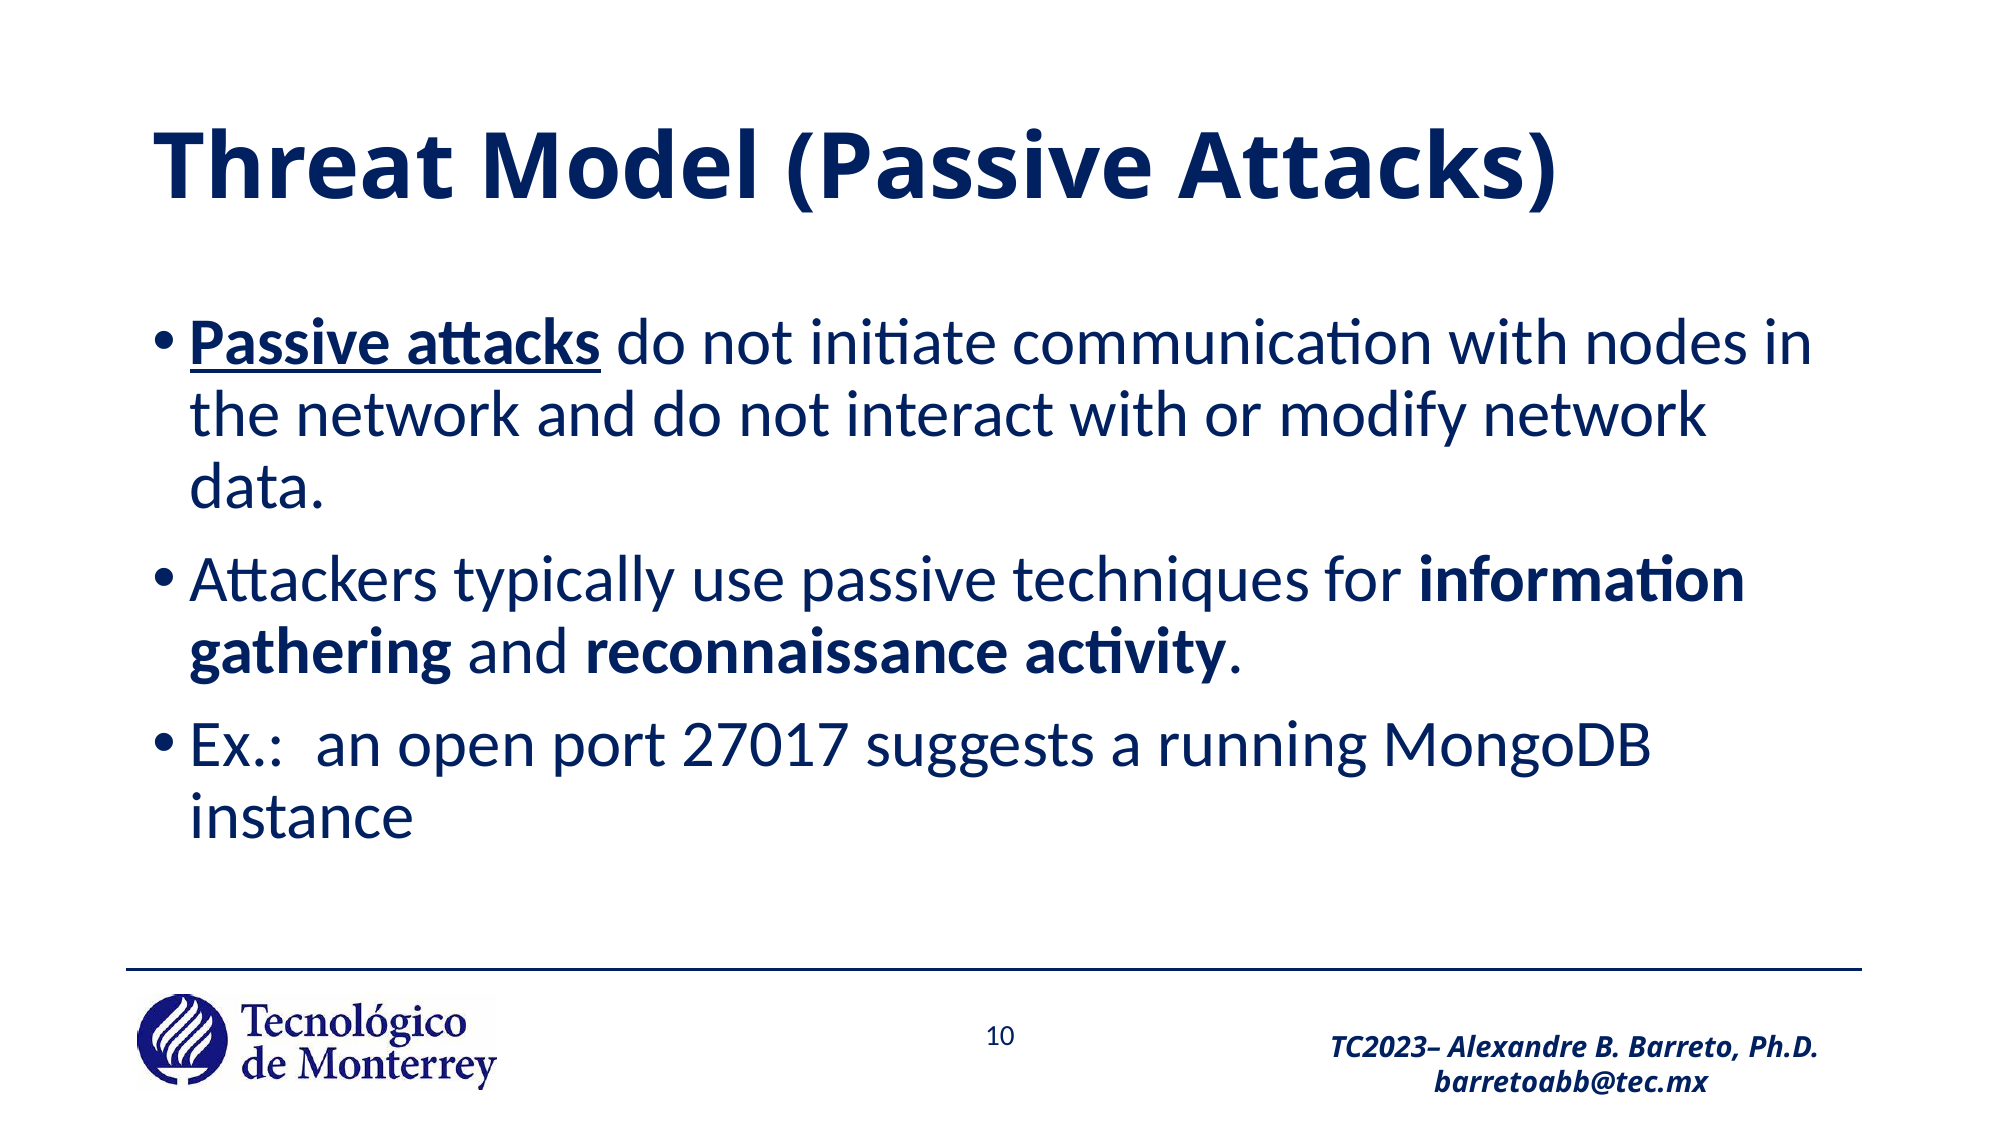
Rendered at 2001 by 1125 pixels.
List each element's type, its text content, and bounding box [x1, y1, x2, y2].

list Passive attacks do not initiate communication with nodes in the network and do not interact with or modify network data. Attackers typically use passive techniques for information gathering and reconnaissance activity. Ex.: an open port 27017 suggests a running MongoDB instance [137, 299, 1863, 895]
picture [137, 994, 497, 1090]
title Threat Model (Passive Attacks) [137, 59, 1863, 278]
